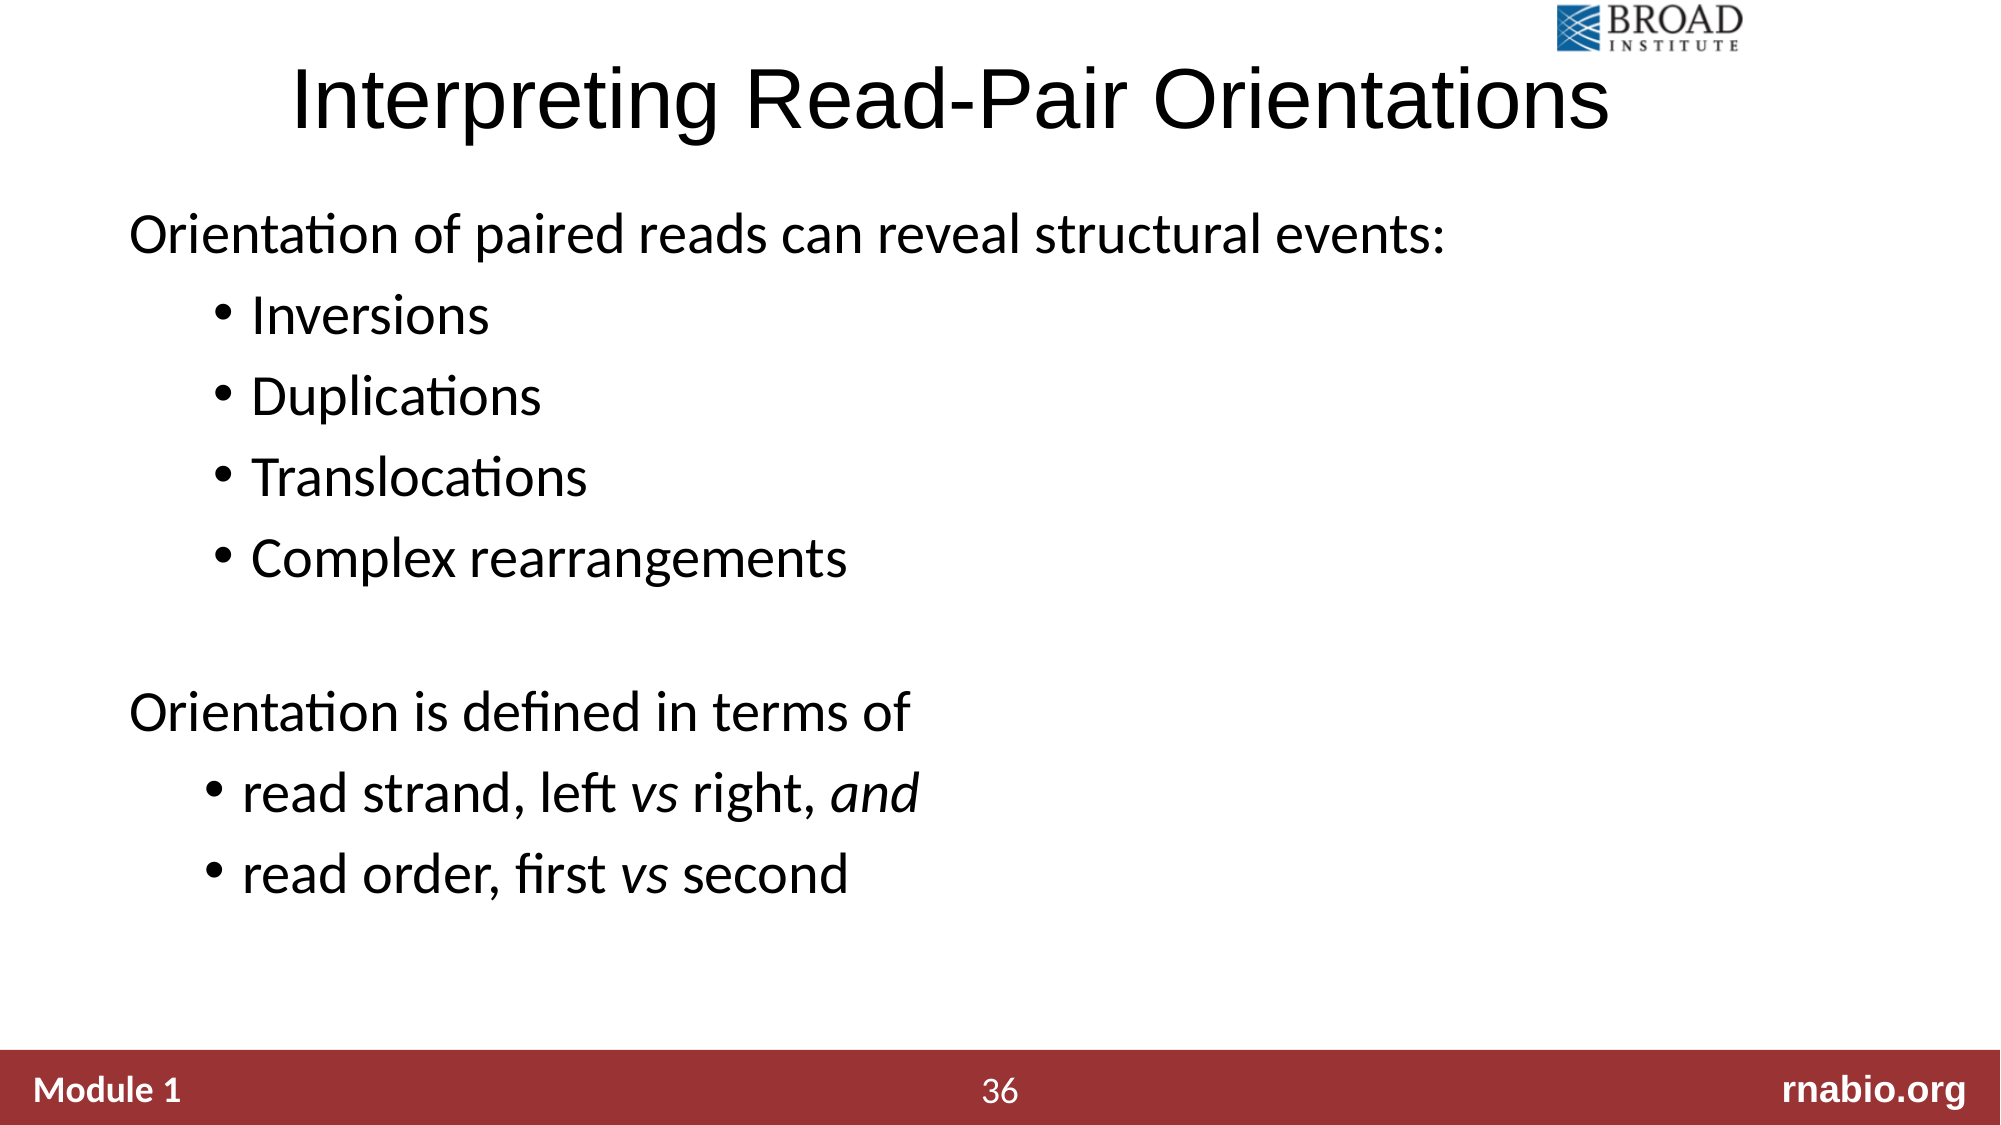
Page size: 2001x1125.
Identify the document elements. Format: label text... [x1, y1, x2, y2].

list Orientation of paired reads can reveal structural events: Inversions Duplications Translocations Complex rearrangements Orientation is defined in terms of read strand, left vs right, and read order, first vs second [114, 201, 1756, 1035]
title Interpreting Read-Pair Orientations [275, 7, 1725, 195]
picture [1555, 0, 1747, 57]
